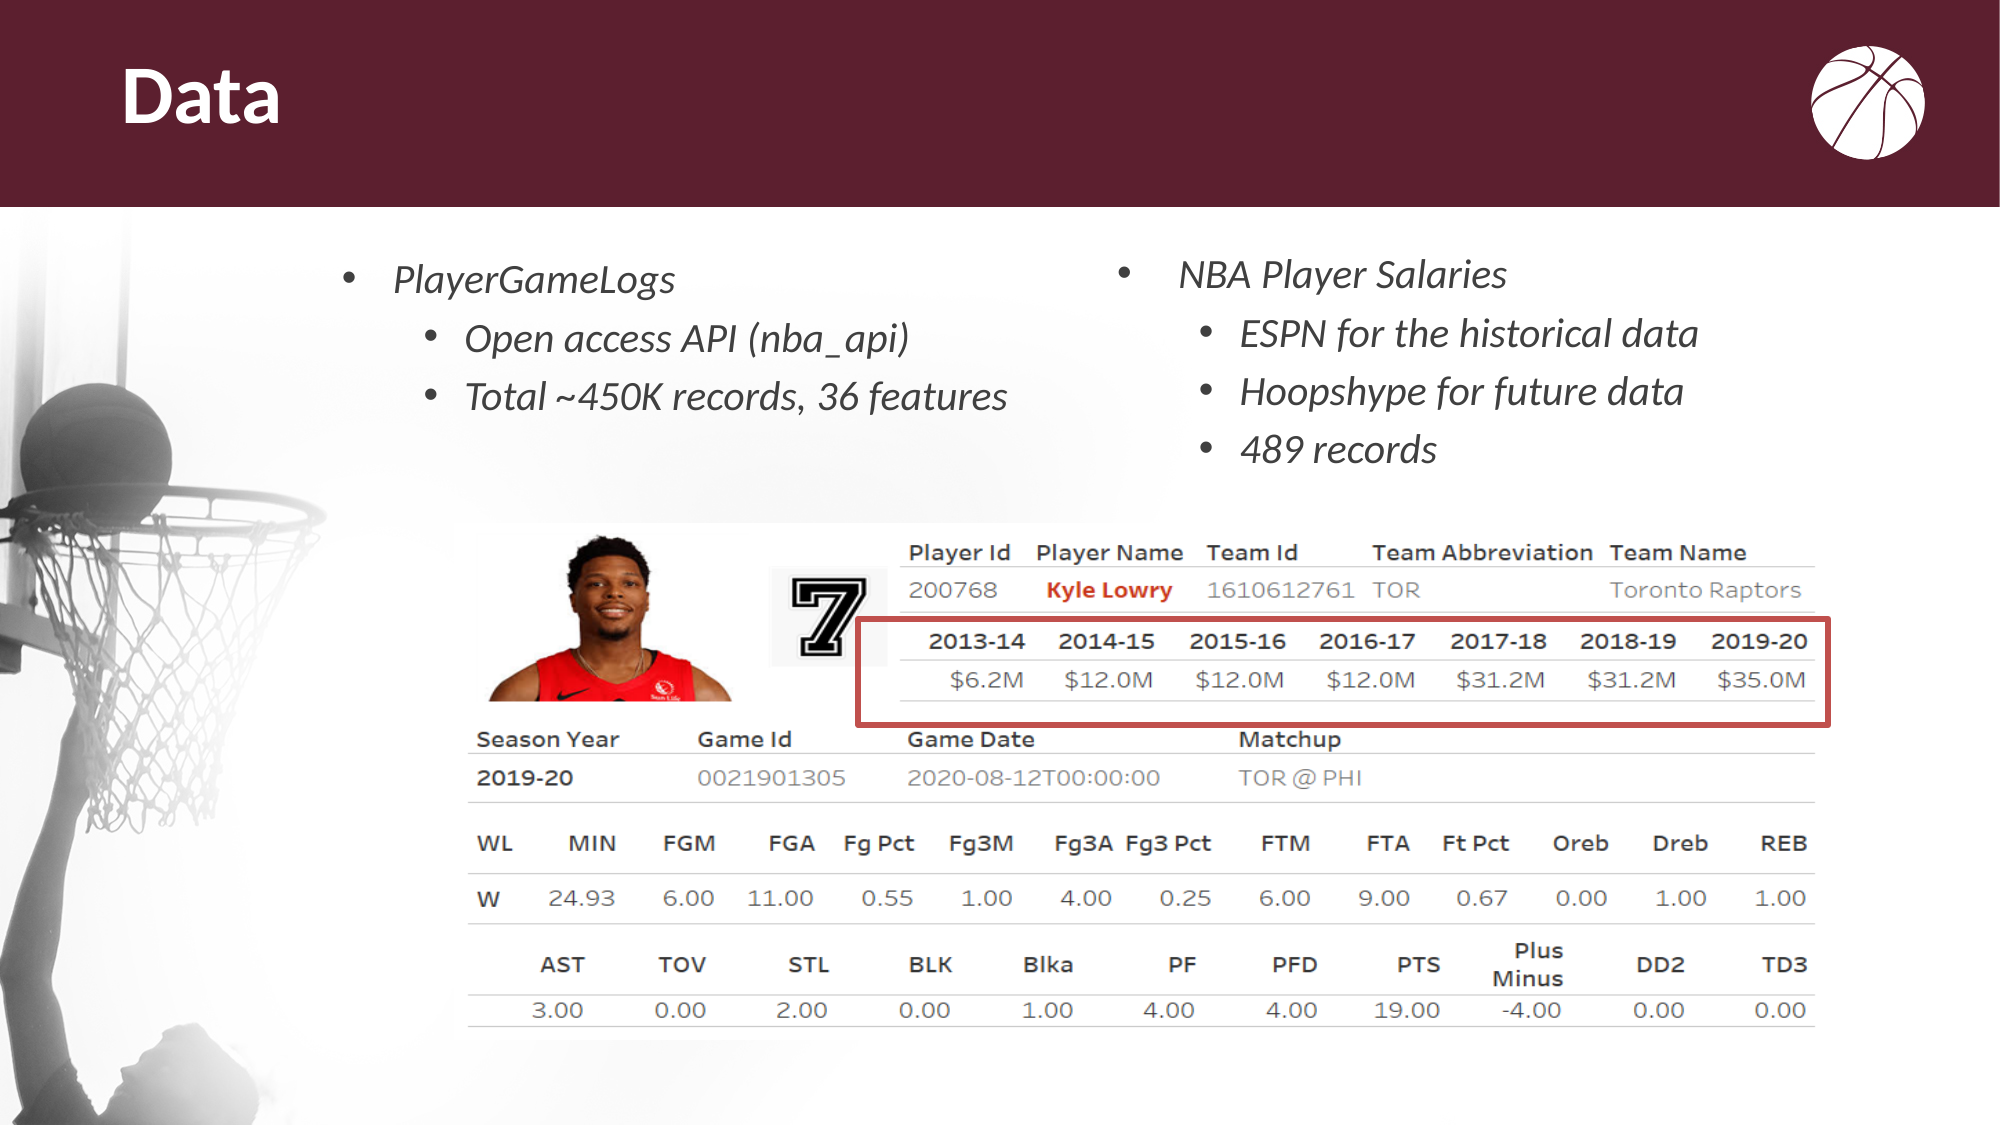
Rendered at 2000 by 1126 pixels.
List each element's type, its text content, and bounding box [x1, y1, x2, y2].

list PlayerGameLogs Open access API (nba_api) Total ~450K records, 36 features [243, 243, 1047, 478]
picture [0, 0, 2000, 1125]
title Data [104, 24, 1905, 156]
text_box NBA Player Salaries ESPN for the historical data Hoopshype for future data 489 records [1102, 239, 1874, 480]
